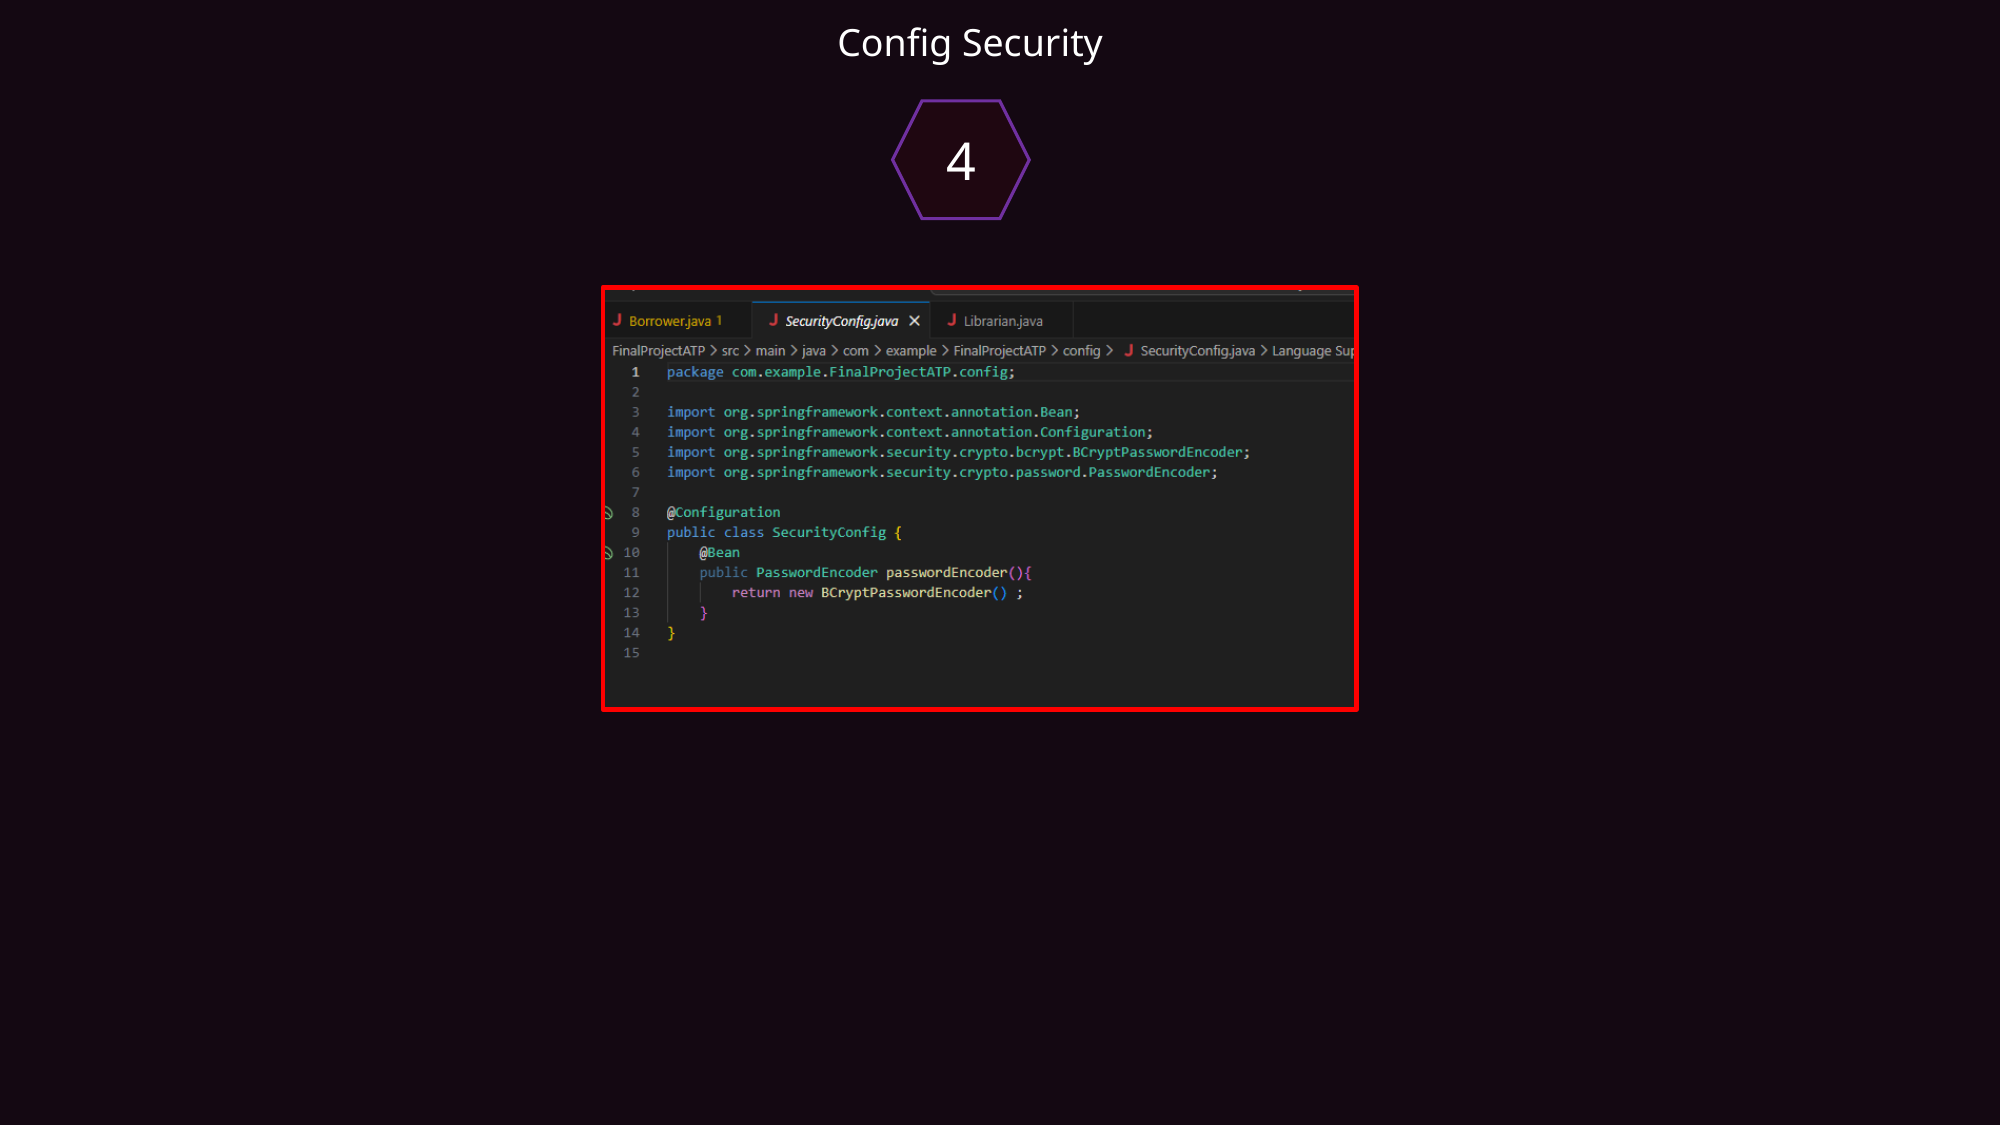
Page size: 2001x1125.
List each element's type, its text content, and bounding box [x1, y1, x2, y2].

text_box Config Security [771, 11, 1169, 72]
text_box 4 [929, 120, 993, 198]
picture [604, 289, 1355, 708]
text_box [890, 99, 1032, 221]
